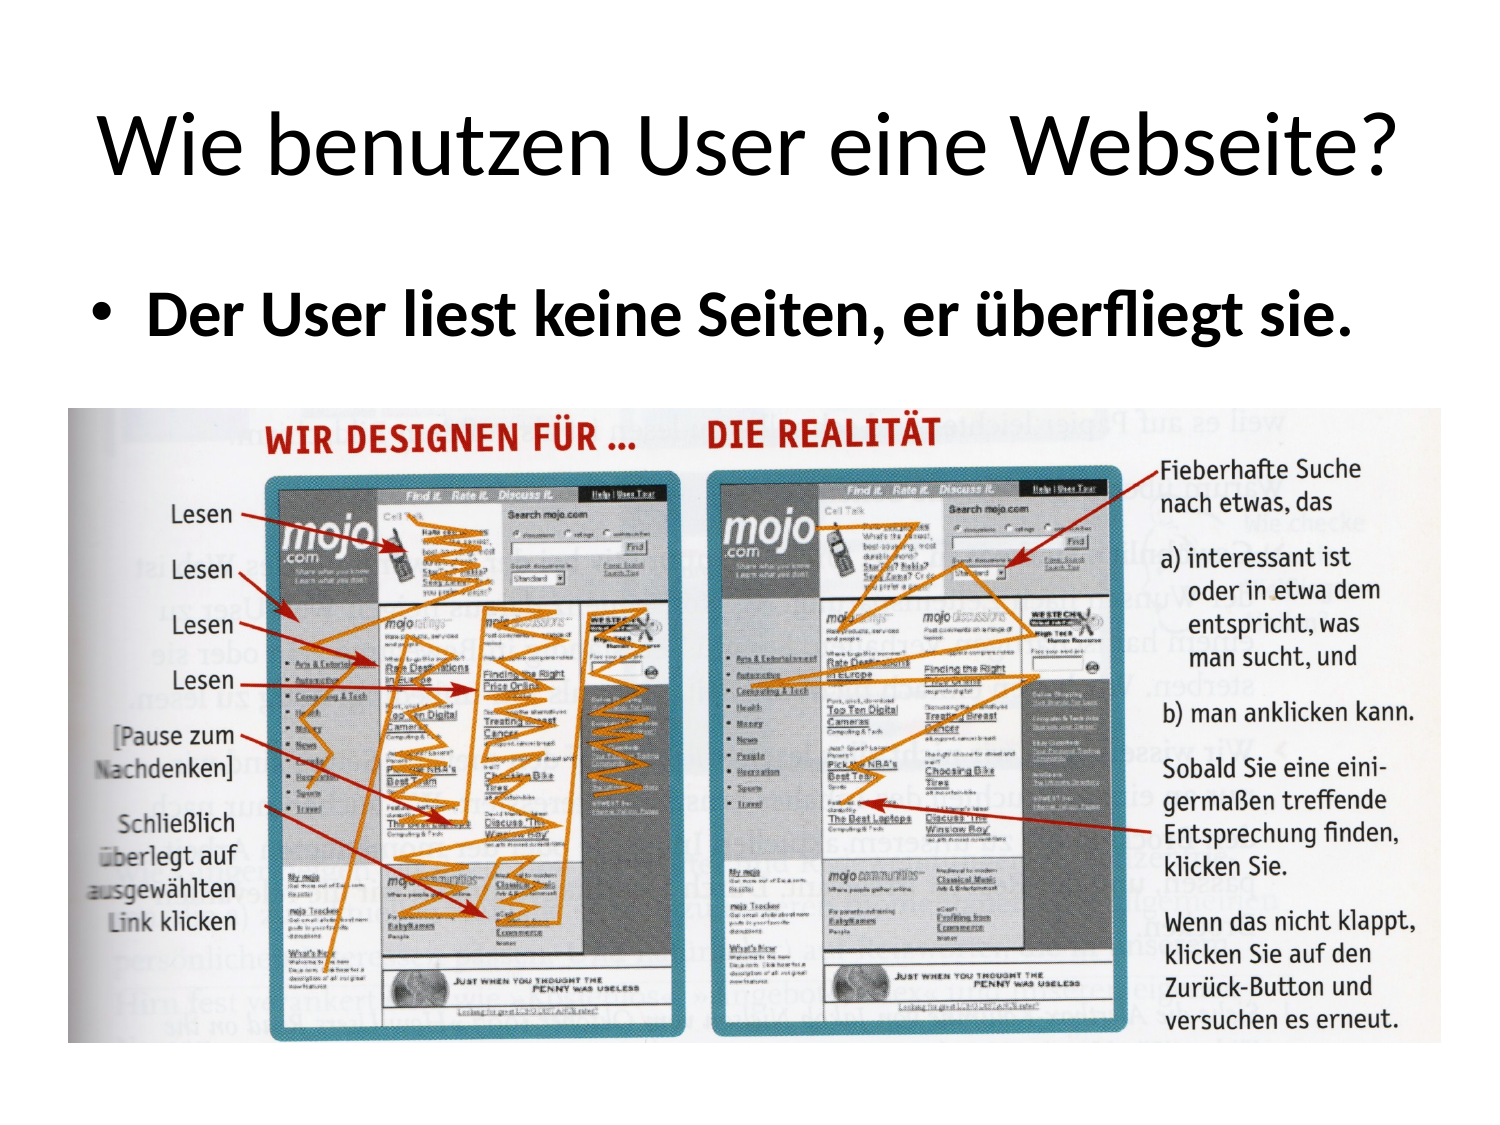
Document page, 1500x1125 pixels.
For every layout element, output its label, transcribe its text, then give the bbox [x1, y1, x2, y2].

list Der User liest keine Seiten, er überfliegt sie. [75, 262, 1425, 407]
title Wie benutzen User eine Webseite? [75, 45, 1425, 233]
picture [68, 408, 1441, 1043]
